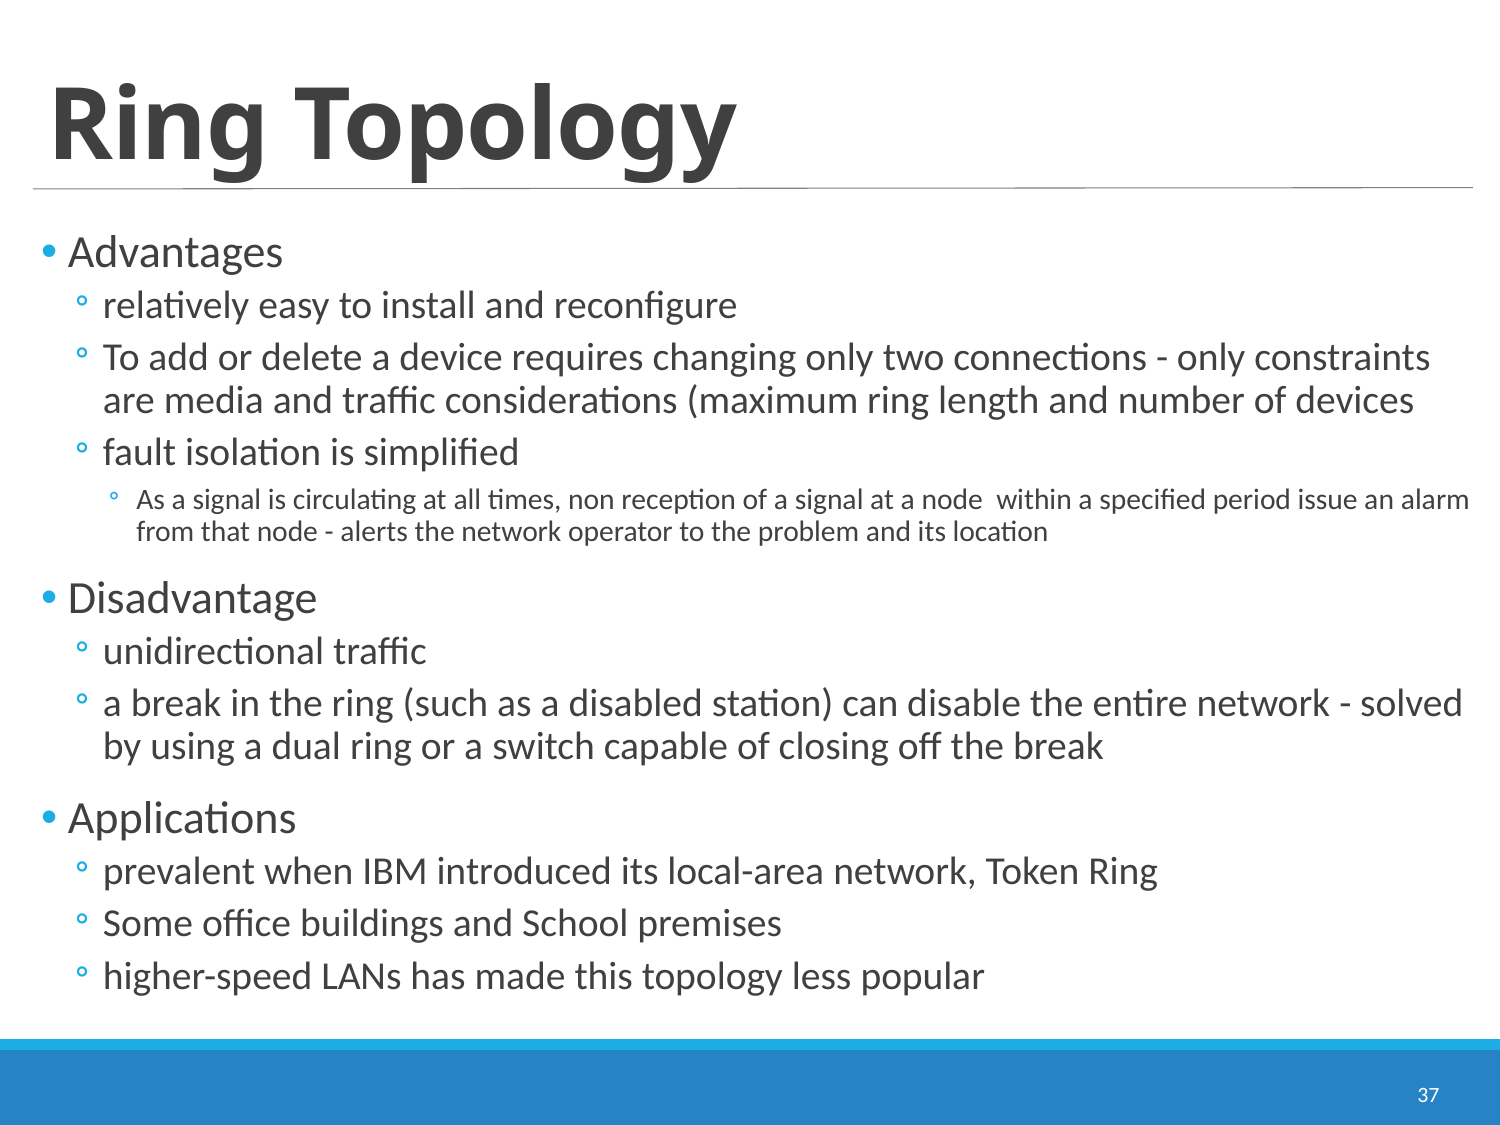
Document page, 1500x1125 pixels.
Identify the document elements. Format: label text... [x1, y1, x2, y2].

list Advantages relatively easy to install and reconfigure To add or delete a device requires changing only two connections - only constraints are media and traffic considerations (maximum ring length and number of devices fault isolation is simplified As a signal is circulating at all times, non reception of a signal at a node within a specified period issue an alarm from that node - alerts the network operator to the problem and its location Disadvantage unidirectional traffic a break in the ring (such as a disabled station) can disable the entire network - solved by using a dual ring or a switch capable of closing off the break Applications prevalent when IBM introduced its local-area network, Token Ring Some office buildings and School premises higher-speed LANs has made this topology less popular [32, 220, 1473, 1013]
title Ring Topology [32, 37, 1473, 188]
